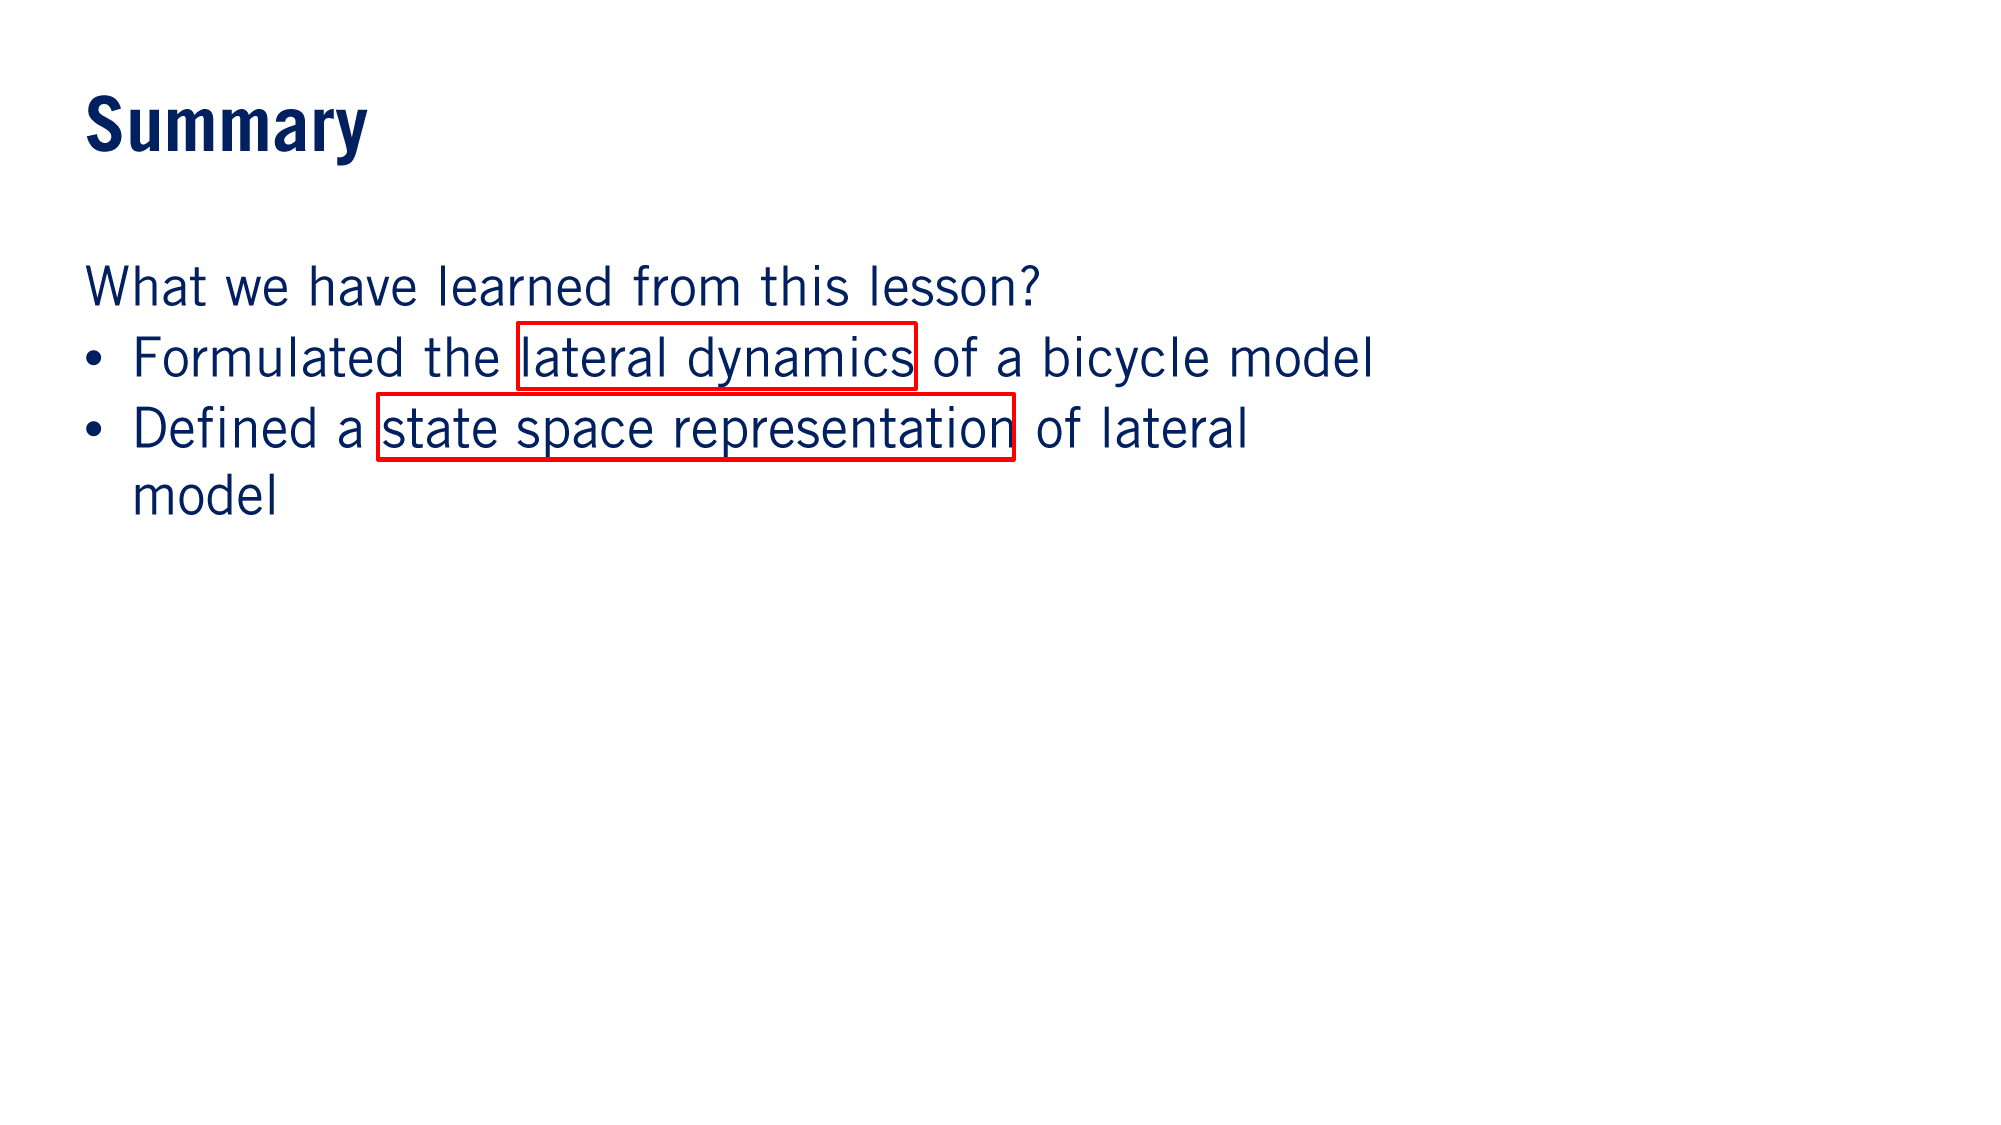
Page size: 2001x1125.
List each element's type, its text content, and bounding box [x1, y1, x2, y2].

text_box [84, 77, 427, 168]
text_box [1016, 393, 1291, 460]
text_box [131, 460, 309, 527]
text_box [376, 392, 1016, 462]
text_box • • [82, 314, 106, 459]
text_box [131, 323, 516, 389]
text_box [131, 393, 376, 460]
text_box [84, 252, 1068, 318]
text_box [918, 323, 1418, 389]
text_box [516, 321, 918, 391]
